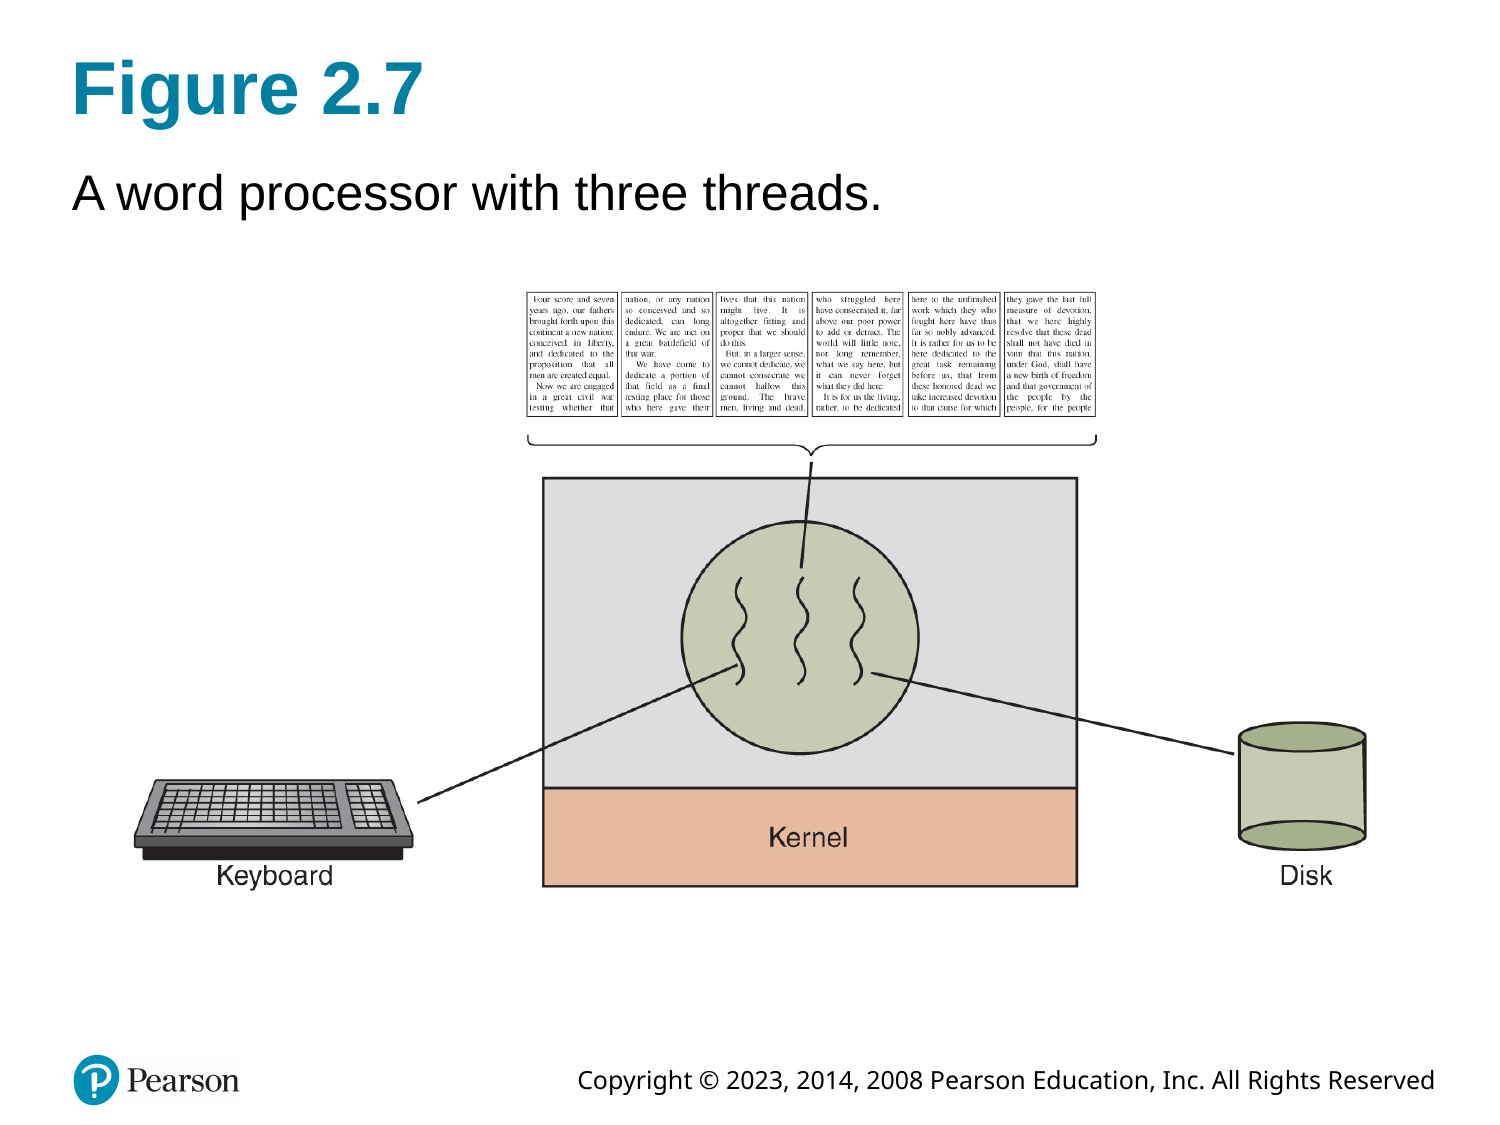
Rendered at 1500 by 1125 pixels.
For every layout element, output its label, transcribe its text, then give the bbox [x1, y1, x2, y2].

picture [129, 286, 1371, 895]
list A word processor with three threads. [71, 0, 1430, 513]
picture [72, 1053, 241, 1107]
